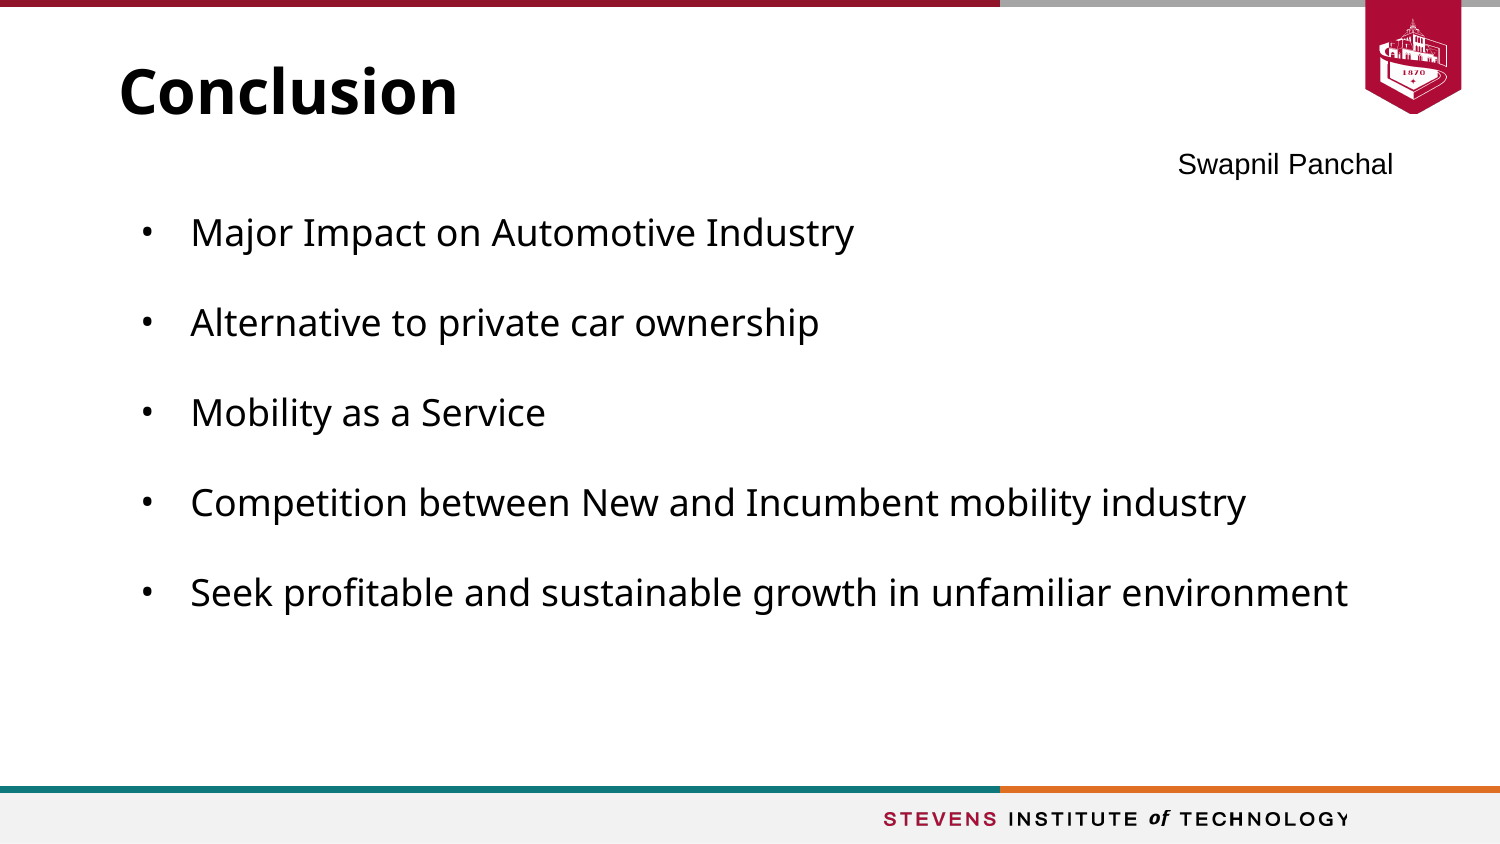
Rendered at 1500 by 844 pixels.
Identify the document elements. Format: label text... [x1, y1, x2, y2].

picture [884, 810, 1347, 826]
list Major Impact on Automotive Industry Alternative to private car ownership Mobility as a Service Competition between New and Incumbent mobility industry Seek profitable and sustainable growth in unfamiliar environment [119, 201, 1385, 737]
title Conclusion [103, 44, 1397, 208]
picture [1365, 0, 1462, 114]
text_box Swapnil Panchal [1162, 130, 1422, 179]
